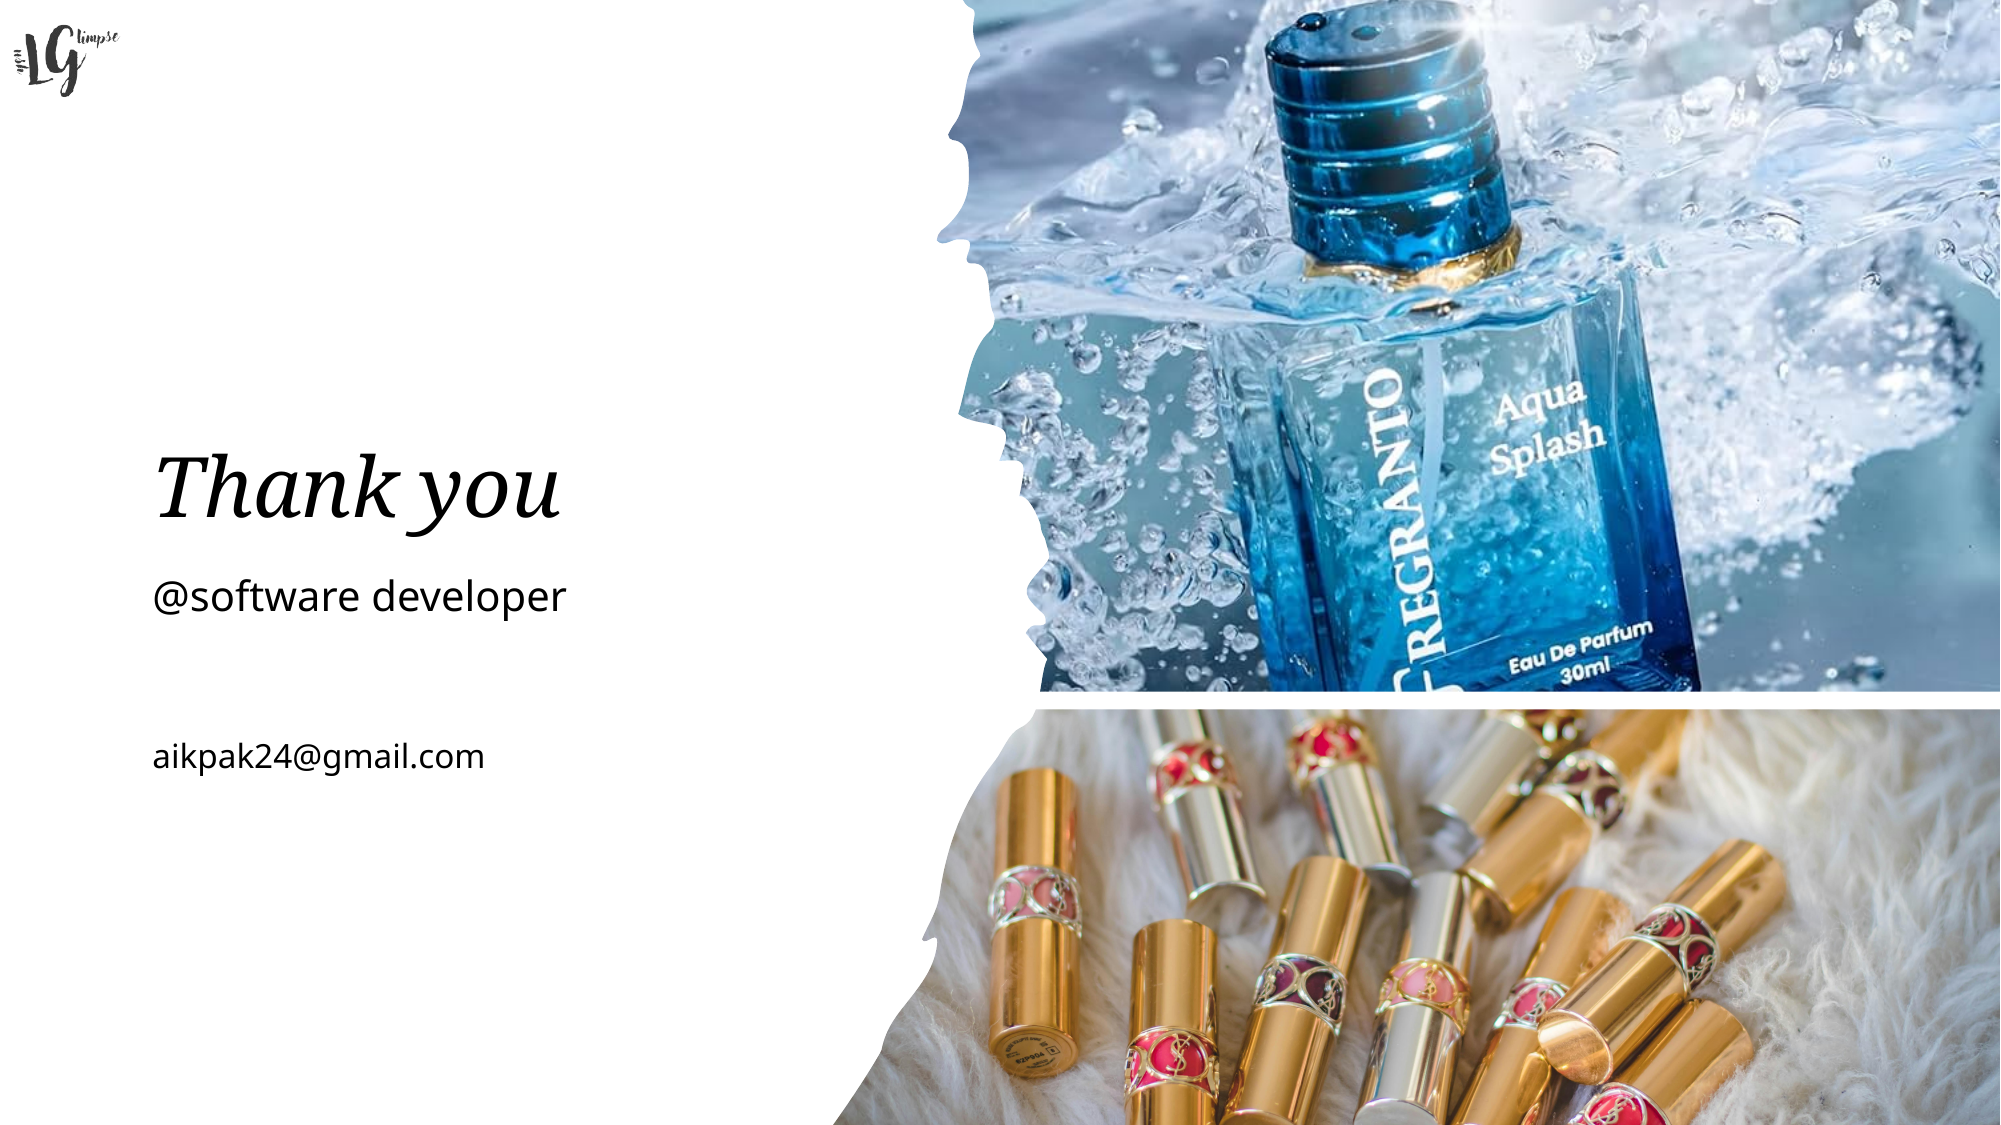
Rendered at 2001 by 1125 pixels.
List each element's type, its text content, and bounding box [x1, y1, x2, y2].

title Thank you [137, 192, 867, 544]
list @software developer [137, 562, 867, 660]
picture [1357, 636, 1373, 647]
picture [0, 0, 250, 245]
picture [936, 0, 2000, 692]
text_box aikpak24@gmail.com [137, 728, 832, 826]
picture [1365, 593, 1372, 603]
picture [832, 709, 2000, 1125]
picture [1332, 591, 1338, 602]
